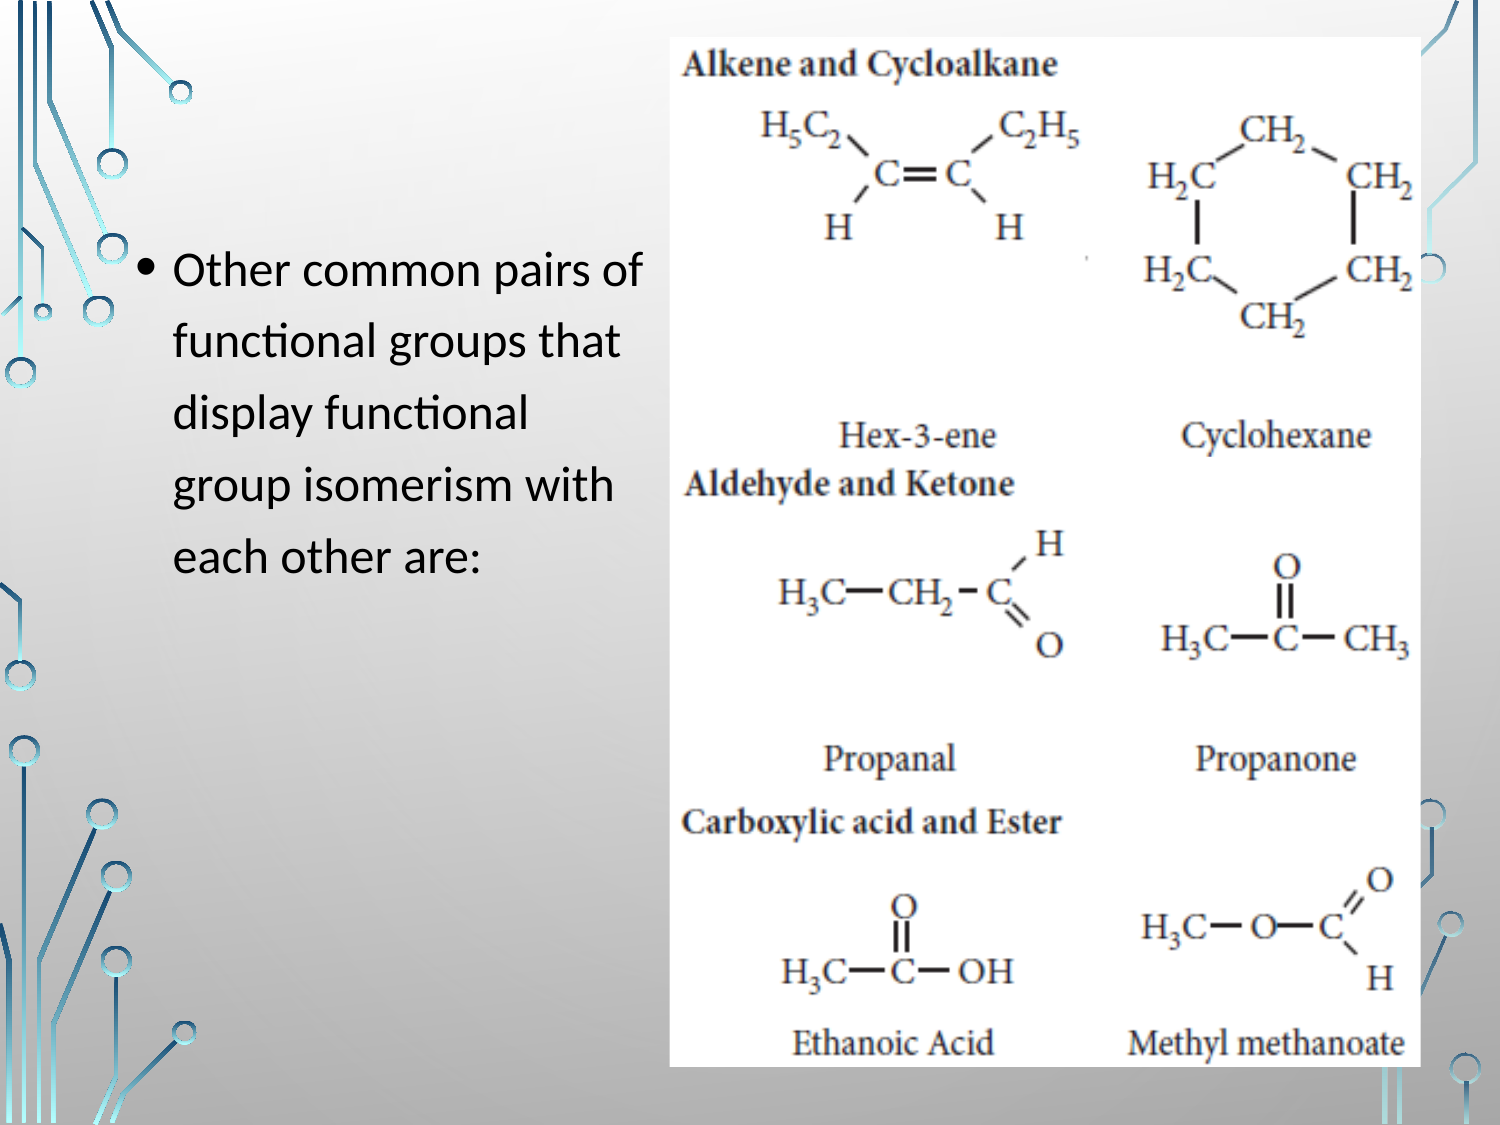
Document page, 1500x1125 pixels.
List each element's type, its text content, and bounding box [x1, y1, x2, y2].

picture [669, 37, 1422, 1067]
text_box Other common pairs of functional groups that display functional group isomerism with each other are: [120, 216, 669, 929]
